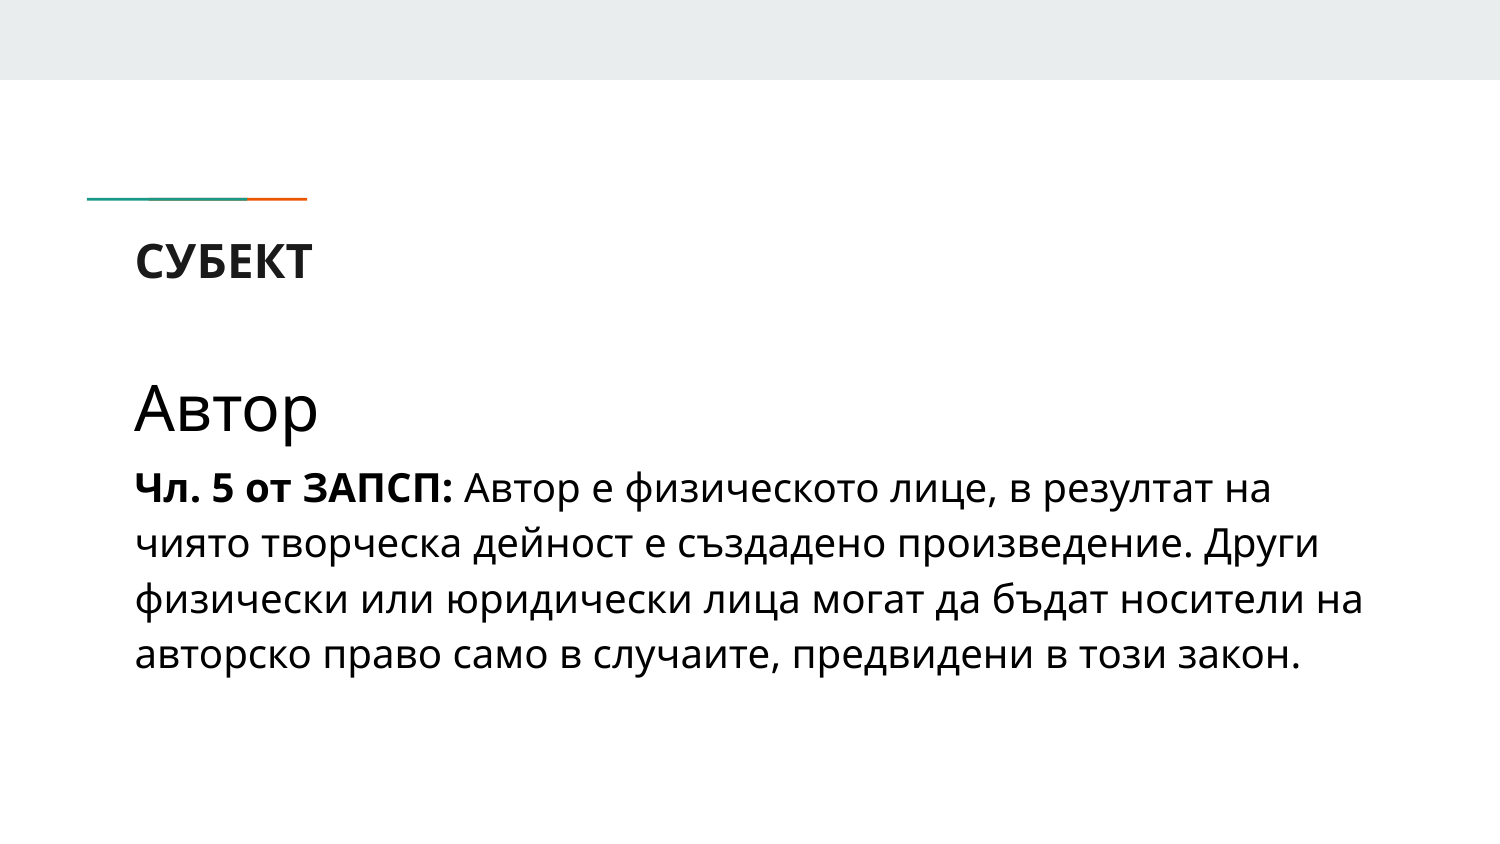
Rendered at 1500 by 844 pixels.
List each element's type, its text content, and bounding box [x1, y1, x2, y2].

list Автор Чл. 5 от ЗАПСП: Автор е физическото лице, в резултат на чиято творческа дейност е създадено произведение. Други физически или юридически лица могат да бъдат носители на авторско право само в случаите, предвидени в този закон. [119, 341, 1381, 712]
title СУБЕКТ [119, 216, 1381, 305]
